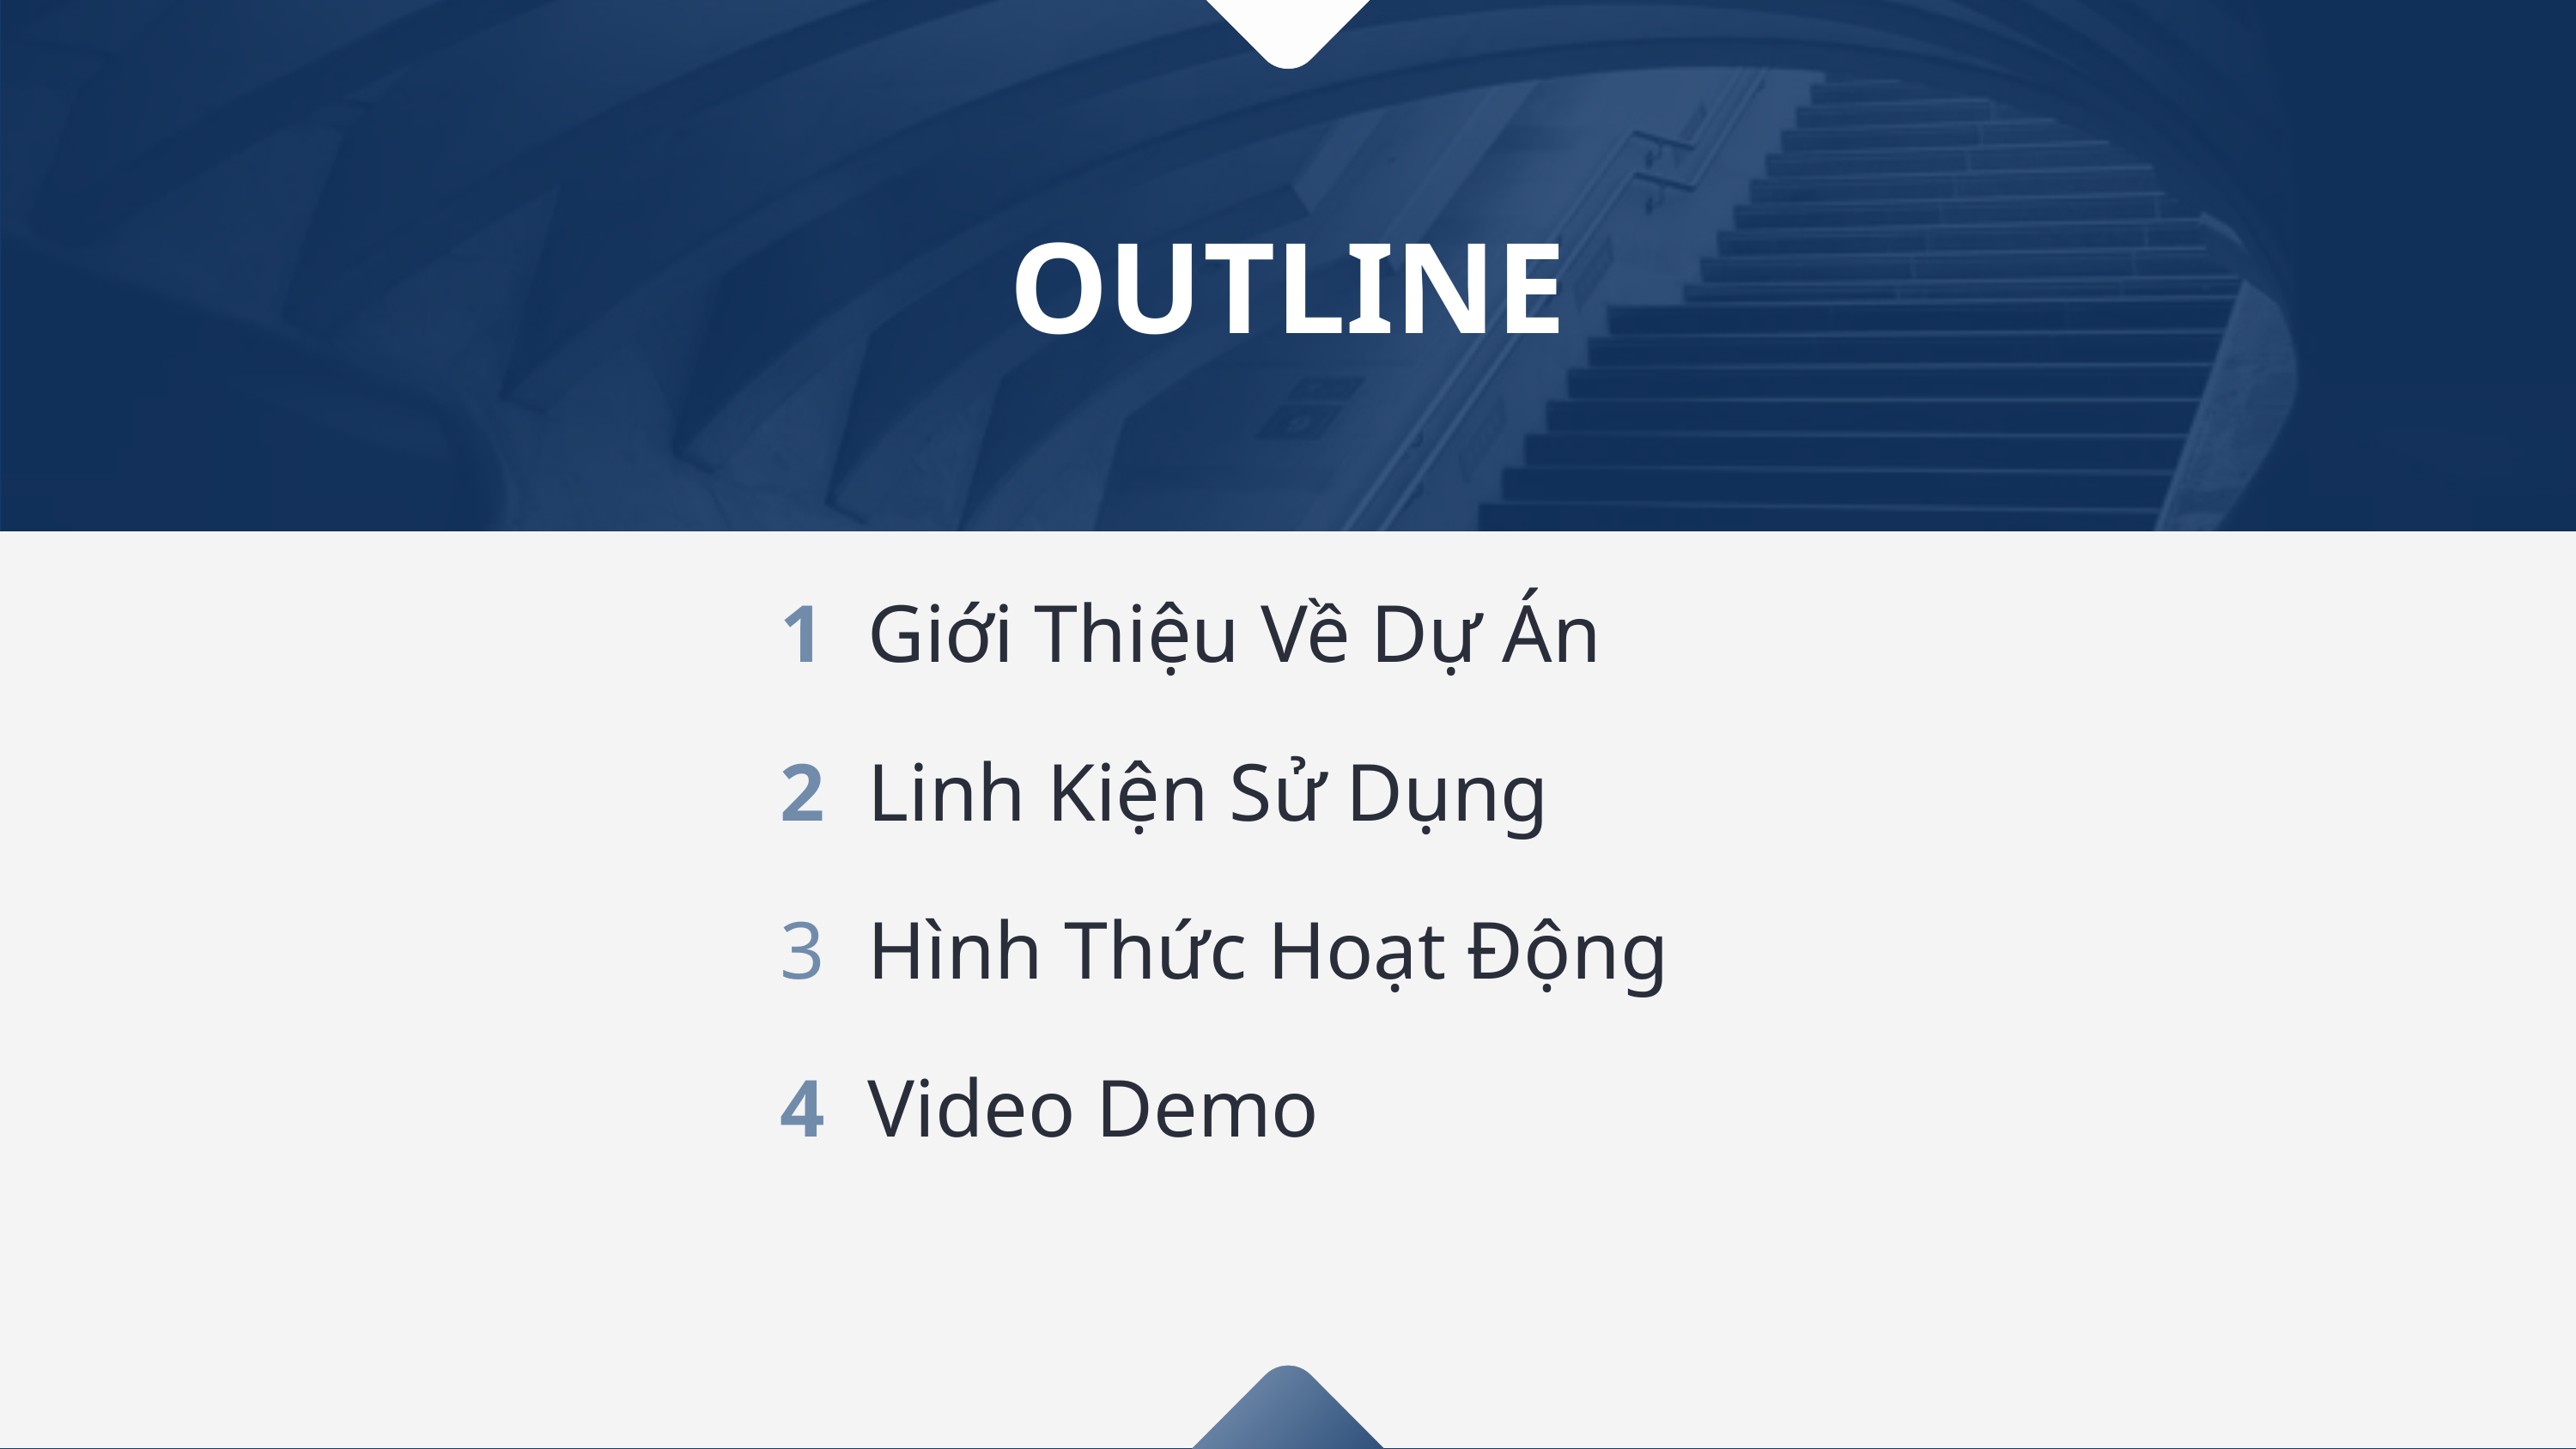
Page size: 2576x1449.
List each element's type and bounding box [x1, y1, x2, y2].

text_box [1, 0, 2576, 529]
text_box [0, 530, 2576, 1449]
